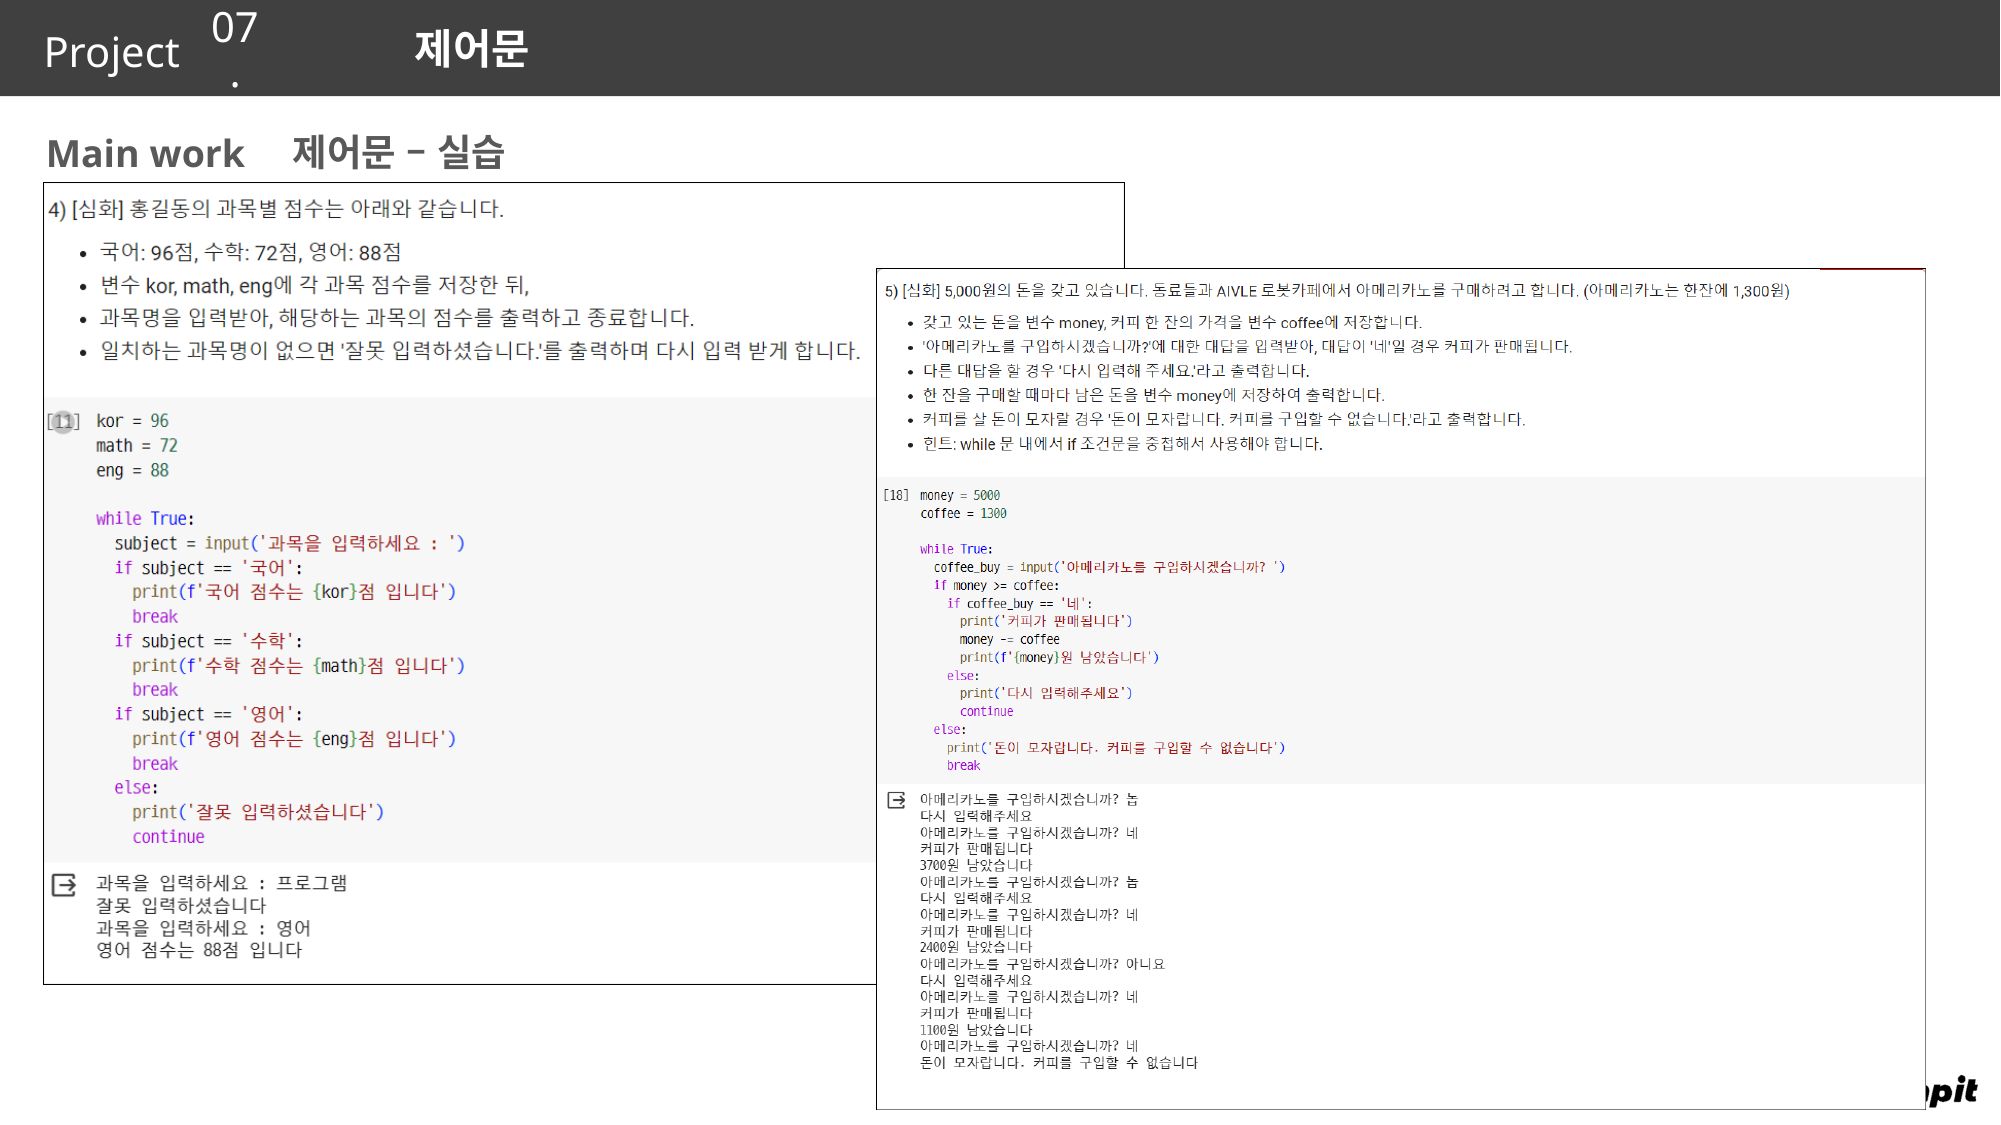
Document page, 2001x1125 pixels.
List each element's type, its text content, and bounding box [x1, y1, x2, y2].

text_box [42, 781, 642, 1043]
list 제어문 [399, 20, 1707, 82]
list 제어문 – 실습 [277, 126, 1856, 183]
picture [43, 182, 1982, 1113]
list 07. [192, 20, 278, 82]
